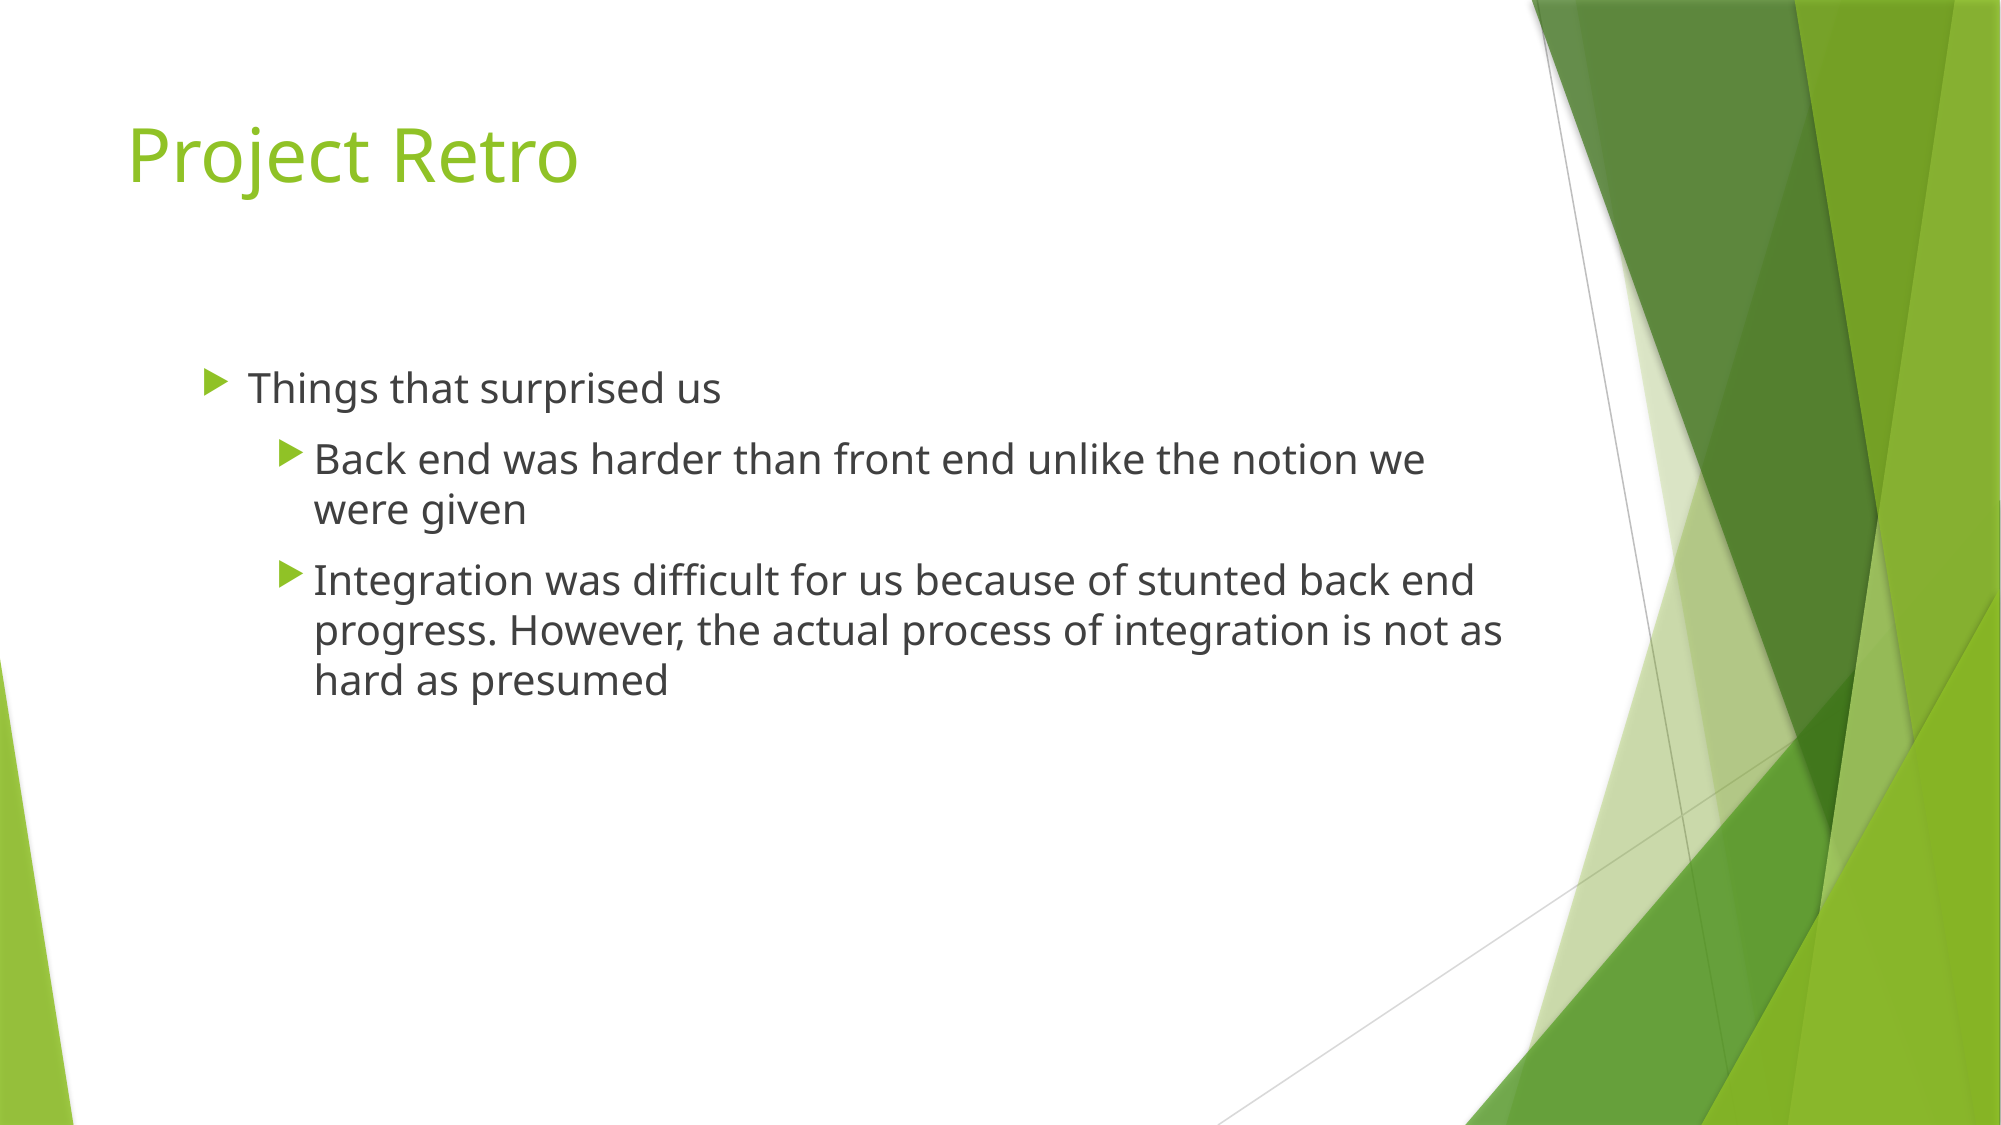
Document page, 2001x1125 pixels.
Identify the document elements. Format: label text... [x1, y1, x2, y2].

list Things that surprised us Back end was harder than front end unlike the notion we were given Integration was difficult for us because of stunted back end progress. However, the actual process of integration is not as hard as presumed [111, 354, 1522, 992]
title Project Retro [111, 99, 1522, 317]
